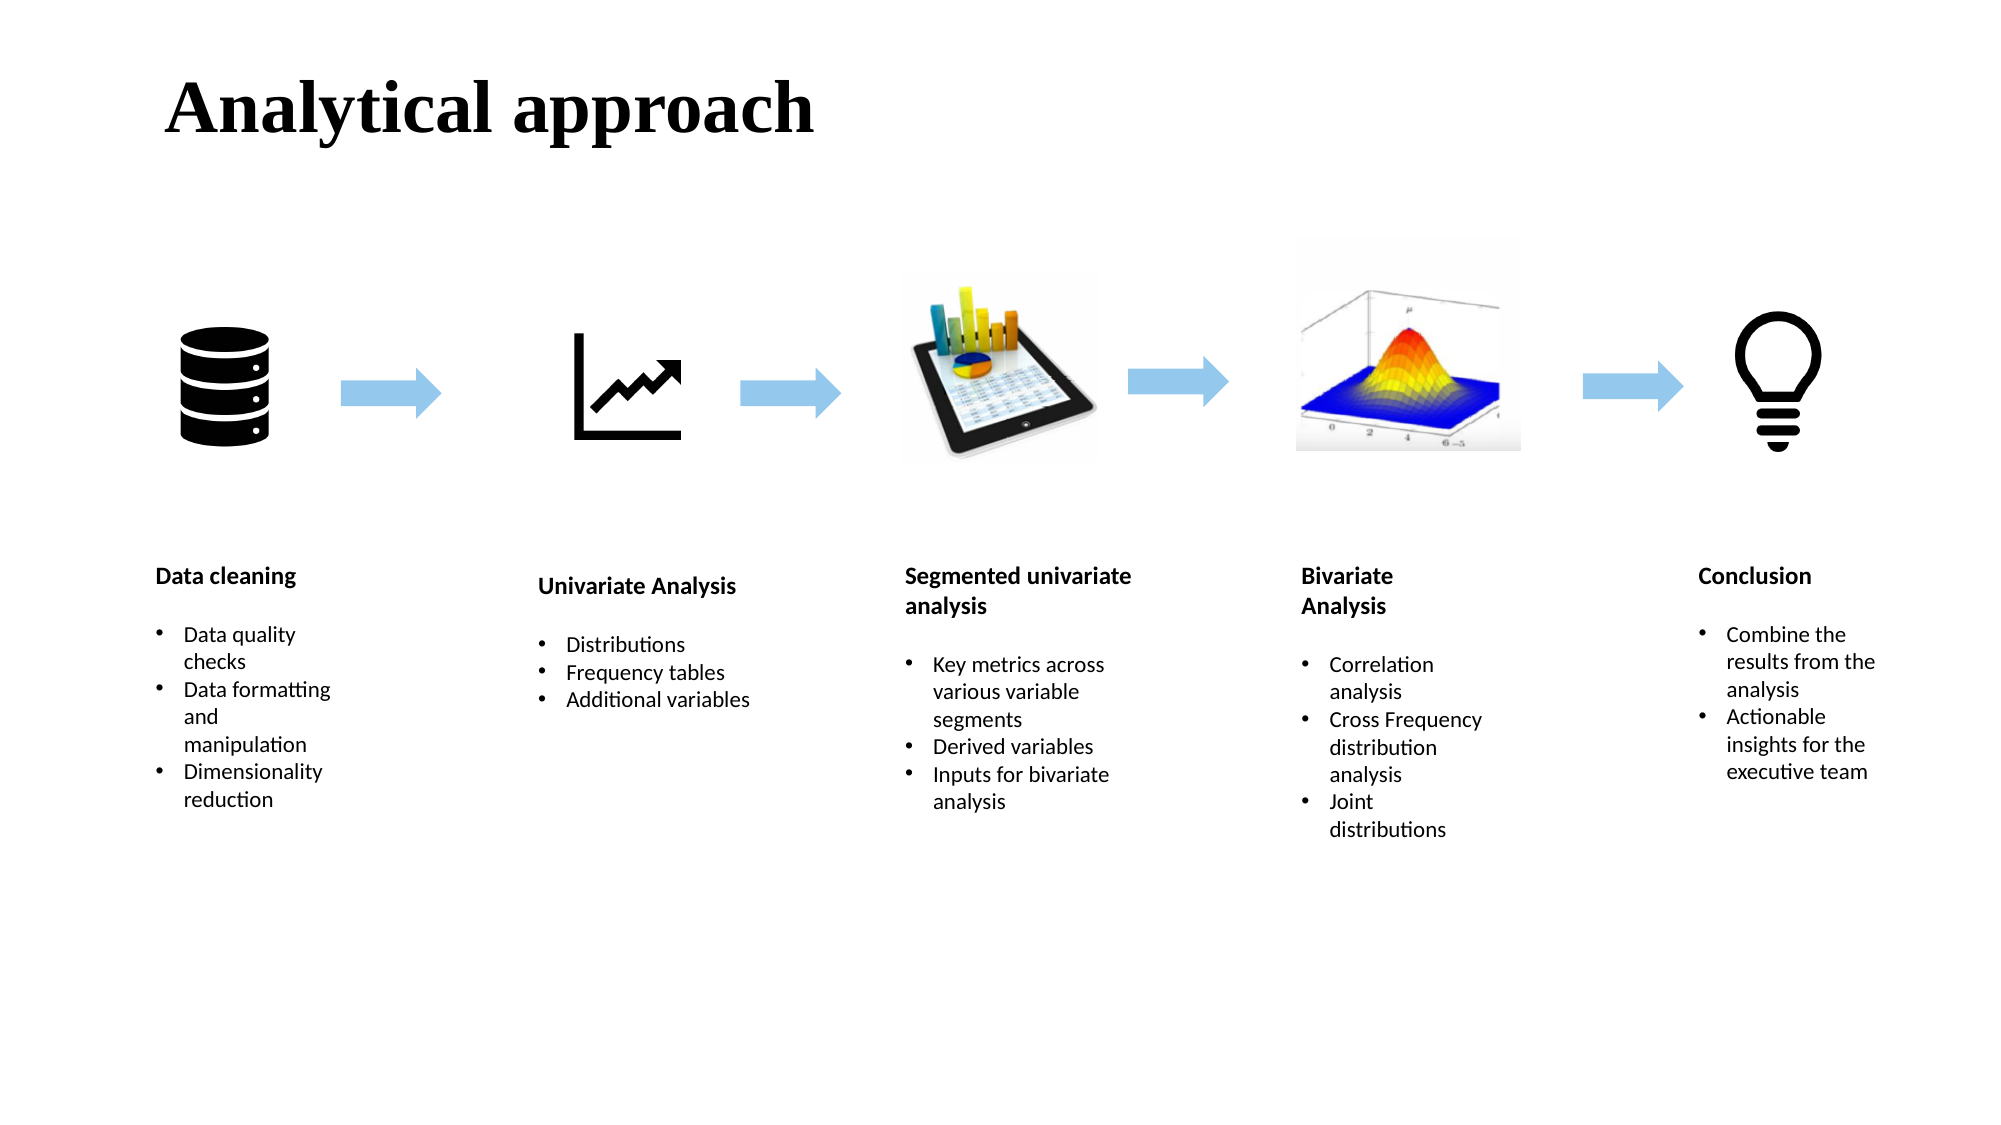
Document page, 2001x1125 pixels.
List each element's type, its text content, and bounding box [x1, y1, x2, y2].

text_box [1581, 358, 1686, 415]
text_box Conclusion Combine the results from the analysis Actionable insights for the executive team [1683, 552, 1897, 792]
text_box Segmented univariate analysis Key metrics across various variable segments Derived variables Inputs for bivariate analysis [890, 552, 1152, 822]
text_box [339, 365, 444, 422]
title Analytical approach [149, 45, 1849, 172]
text_box [739, 365, 843, 422]
picture [552, 311, 703, 462]
picture [149, 311, 300, 462]
text_box Data cleaning Data quality checks Data formatting and manipulation Dimensionality reduction [140, 552, 354, 819]
picture [1698, 301, 1858, 462]
text_box [1127, 353, 1231, 410]
picture [1295, 236, 1521, 451]
text_box Bivariate Analysis Correlation analysis Cross Frequency distribution analysis Joint distributions [1286, 552, 1500, 850]
text_box Univariate Analysis Distributions Frequency tables Additional variables [523, 562, 773, 720]
picture [900, 273, 1099, 462]
